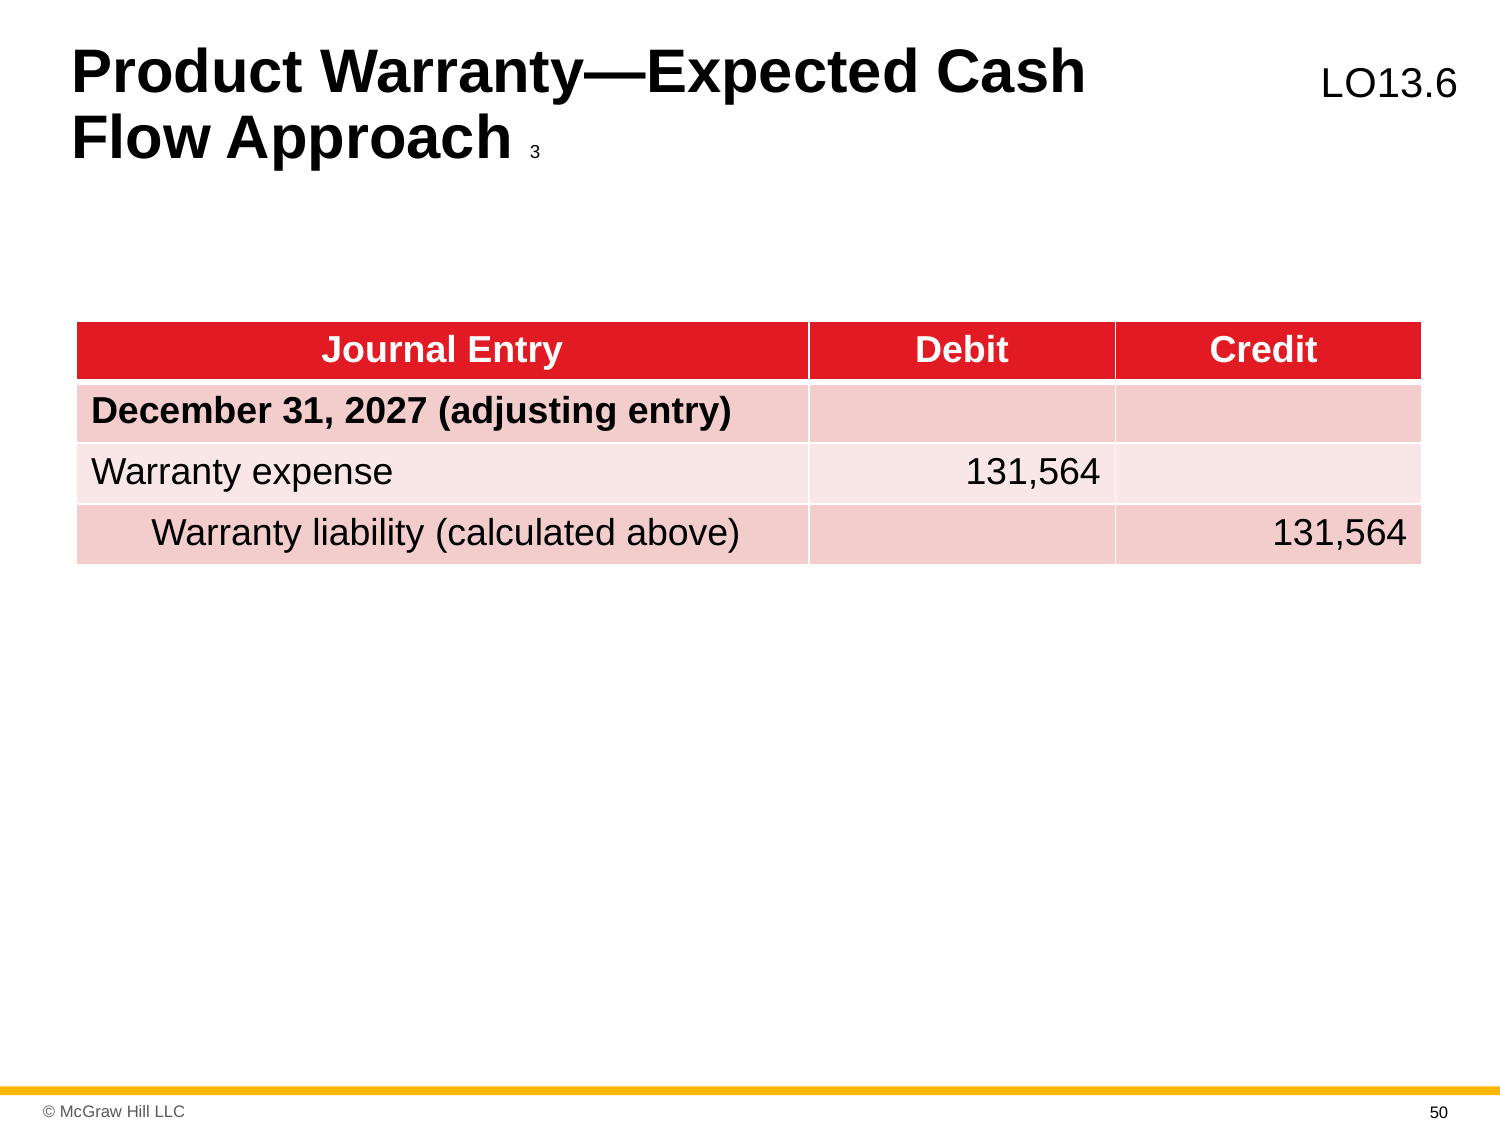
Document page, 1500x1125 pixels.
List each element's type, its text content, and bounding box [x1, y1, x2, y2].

table_header Credit [1116, 322, 1421, 379]
table_header Debit [810, 322, 1115, 379]
table_cell [810, 385, 1115, 442]
table_cell Warranty liability (calculated above) [77, 505, 808, 564]
table_cell [810, 505, 1115, 564]
table_header Journal Entry [77, 322, 808, 379]
table_cell [1116, 444, 1421, 503]
table_cell Warranty expense [77, 444, 808, 503]
table_cell 131,564 [810, 444, 1115, 503]
table_cell 131,564 [1116, 505, 1421, 564]
table_cell [1116, 385, 1421, 442]
table_cell December 31, 2027 (adjusting entry) [77, 385, 808, 442]
list L O13.6 [1305, 47, 1480, 110]
title Product Warranty—Expected Cash Flow Approach 3 [56, 31, 1244, 180]
slide_number 50 [1415, 1094, 1474, 1122]
